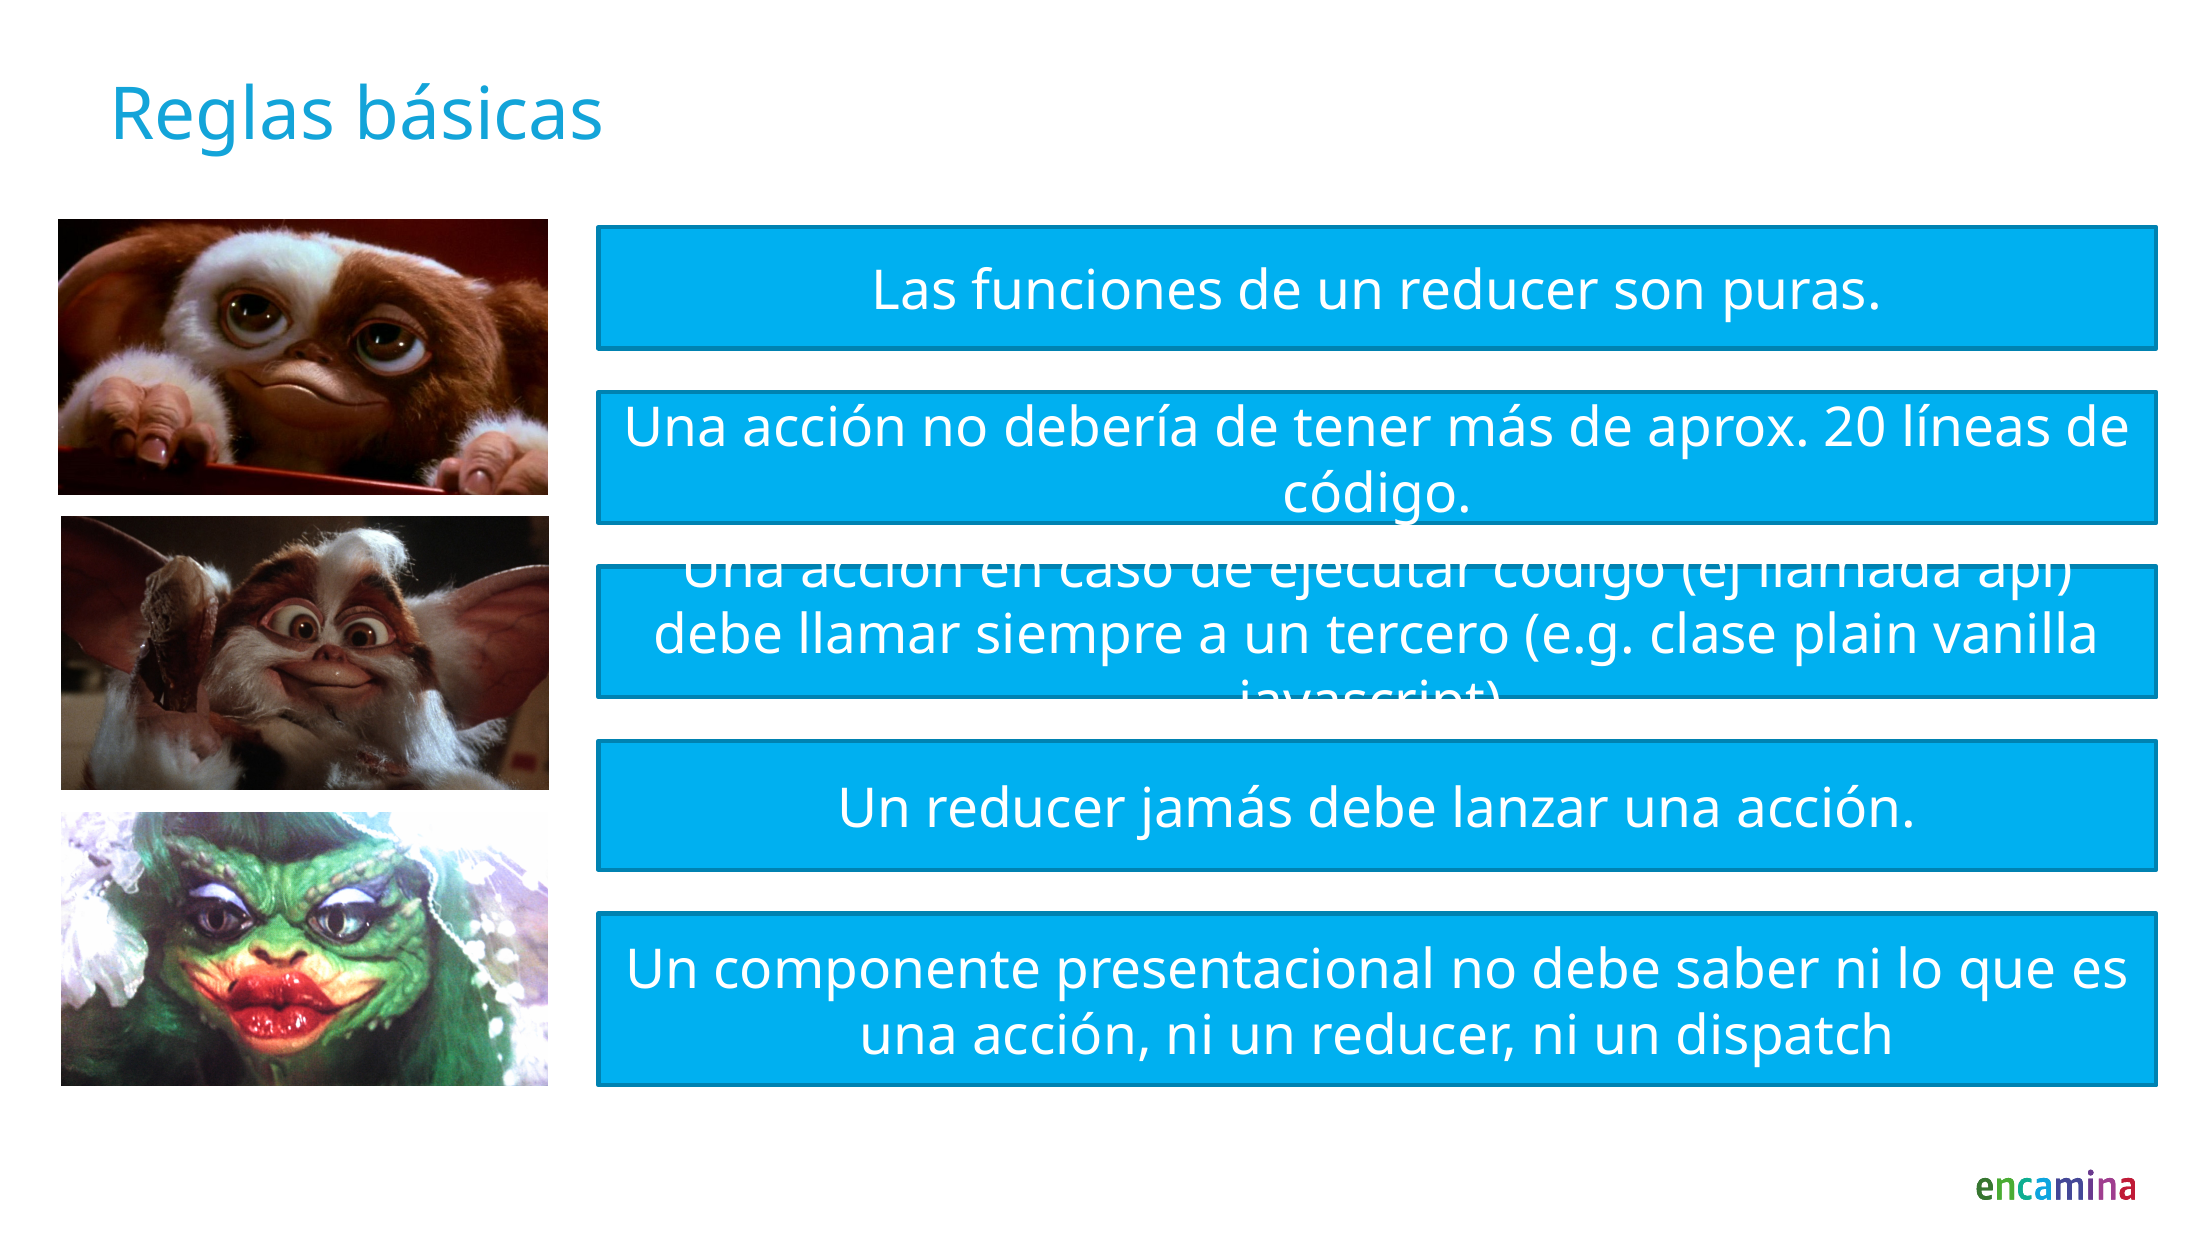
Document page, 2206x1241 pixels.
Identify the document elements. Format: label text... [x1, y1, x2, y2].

text_box Una acción en caso de ejecutar código (ej llamada api) debe llamar siempre a un tercero (e.g. clase plain vanilla javascript). [596, 564, 2158, 699]
text_box Un reducer jamás debe lanzar una acción. [596, 739, 2158, 872]
text_box Una acción no debería de tener más de aprox. 20 líneas de código. [596, 390, 2158, 525]
title Reglas básicas [92, 49, 2098, 172]
picture [58, 219, 548, 495]
picture [61, 516, 549, 791]
text_box Las funciones de un reducer son puras. [596, 225, 2158, 351]
text_box Un componente presentacional no debe saber ni lo que es una acción, ni un reducer, ni un dispatch [596, 911, 2158, 1087]
picture [61, 811, 548, 1087]
